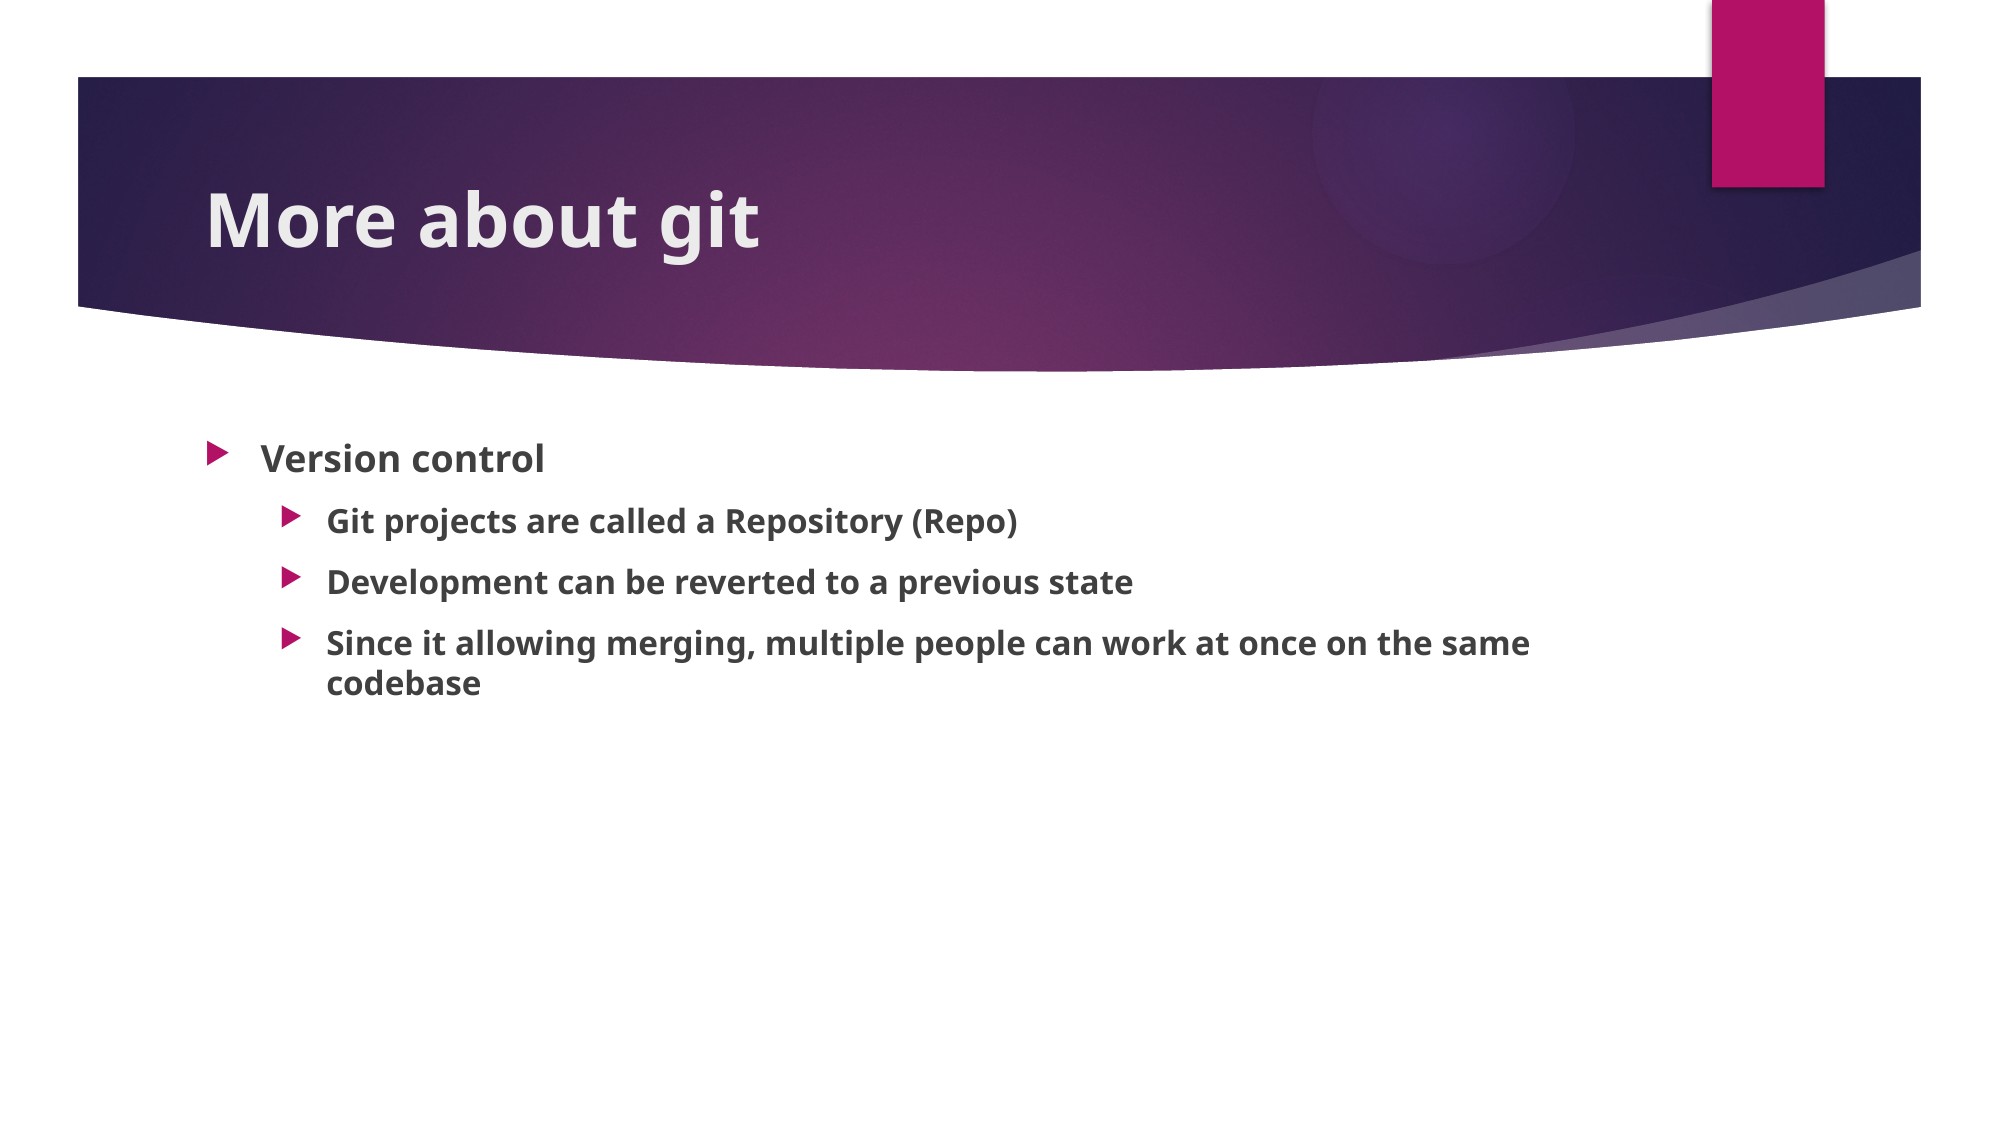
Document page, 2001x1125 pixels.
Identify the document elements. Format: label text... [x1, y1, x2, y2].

title More about git [189, 159, 1627, 276]
list Version control Git projects are called a Repository (Repo) Development can be reverted to a previous state Since it allowing merging, multiple people can work at once on the same codebase [189, 427, 1638, 988]
